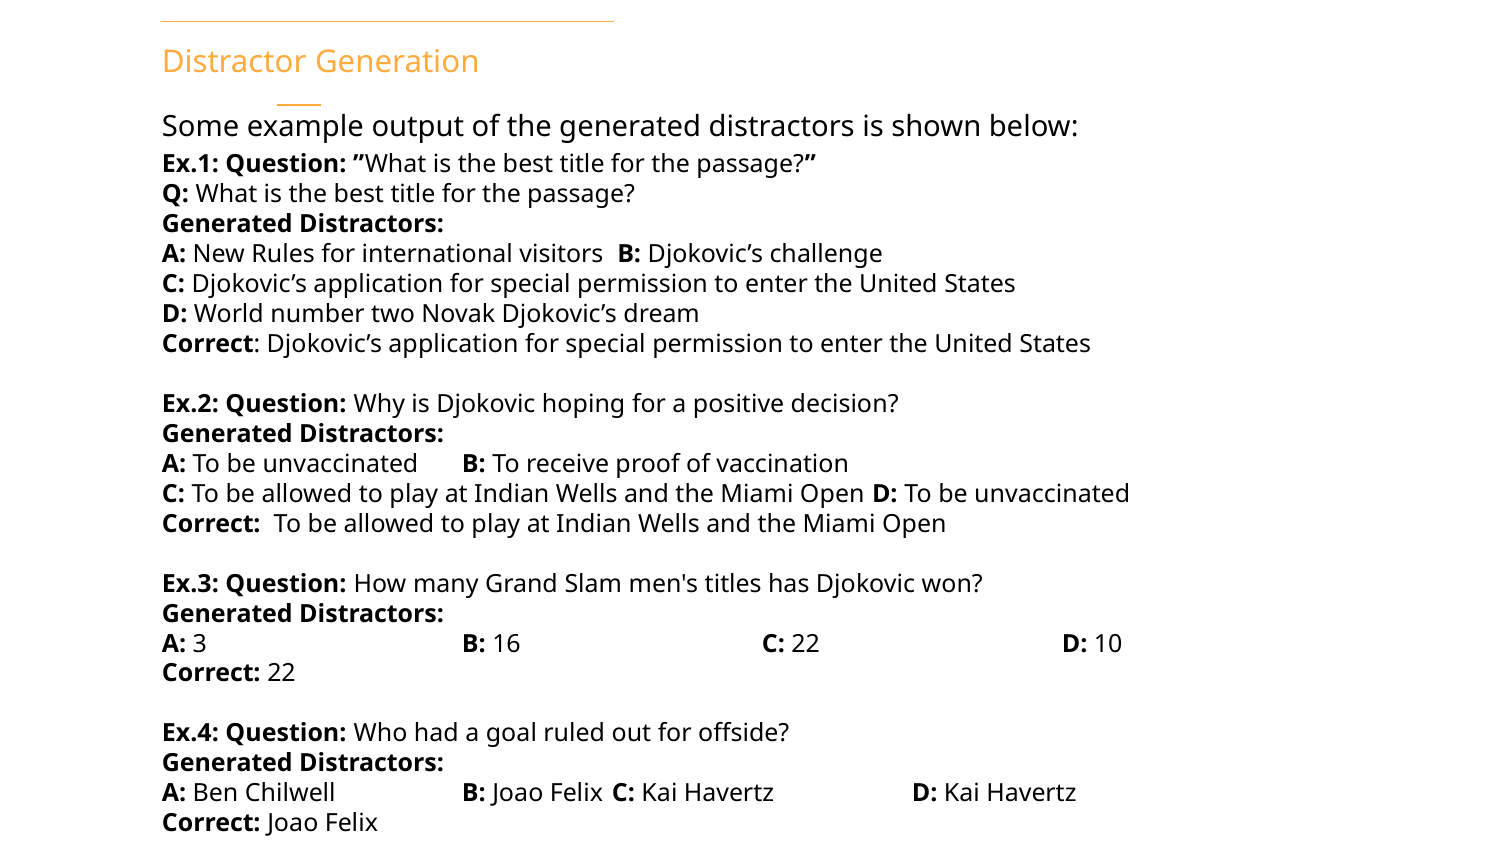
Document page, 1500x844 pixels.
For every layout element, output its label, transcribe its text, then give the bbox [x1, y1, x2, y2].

subtitle Some example output of the generated distractors is shown below: [146, 92, 1386, 168]
subtitle Ex.1: Question: ”What is the best title for the passage?” Q: What is the best title for the passage? Generated Distractors: A: New Rules for international visitors B: Djokovic’s challenge C: Djokovic’s application for special permission to enter the United States D: World number two Novak Djokovic’s dream Correct: Djokovic’s application for special permission to enter the United States Ex.2: Question: Why is Djokovic hoping for a positive decision? Generated Distractors: A: To be unvaccinated B: To receive proof of vaccination C: To be allowed to play at Indian Wells and the Miami Open D: To be unvaccinated Correct: To be allowed to play at Indian Wells and the Miami Open Ex.3: Question: How many Grand Slam men's titles has Djokovic won? Generated Distractors: A: 3 B: 16 C: 22 D: 10 Correct: 22 Ex.4: Question: Who had a goal ruled out for offside? Generated Distractors: A: Ben Chilwell B: Joao Felix C: Kai Havertz D: Kai Havertz Correct: Joao Felix [146, 132, 1276, 844]
title Distractor Generation [146, 26, 571, 92]
